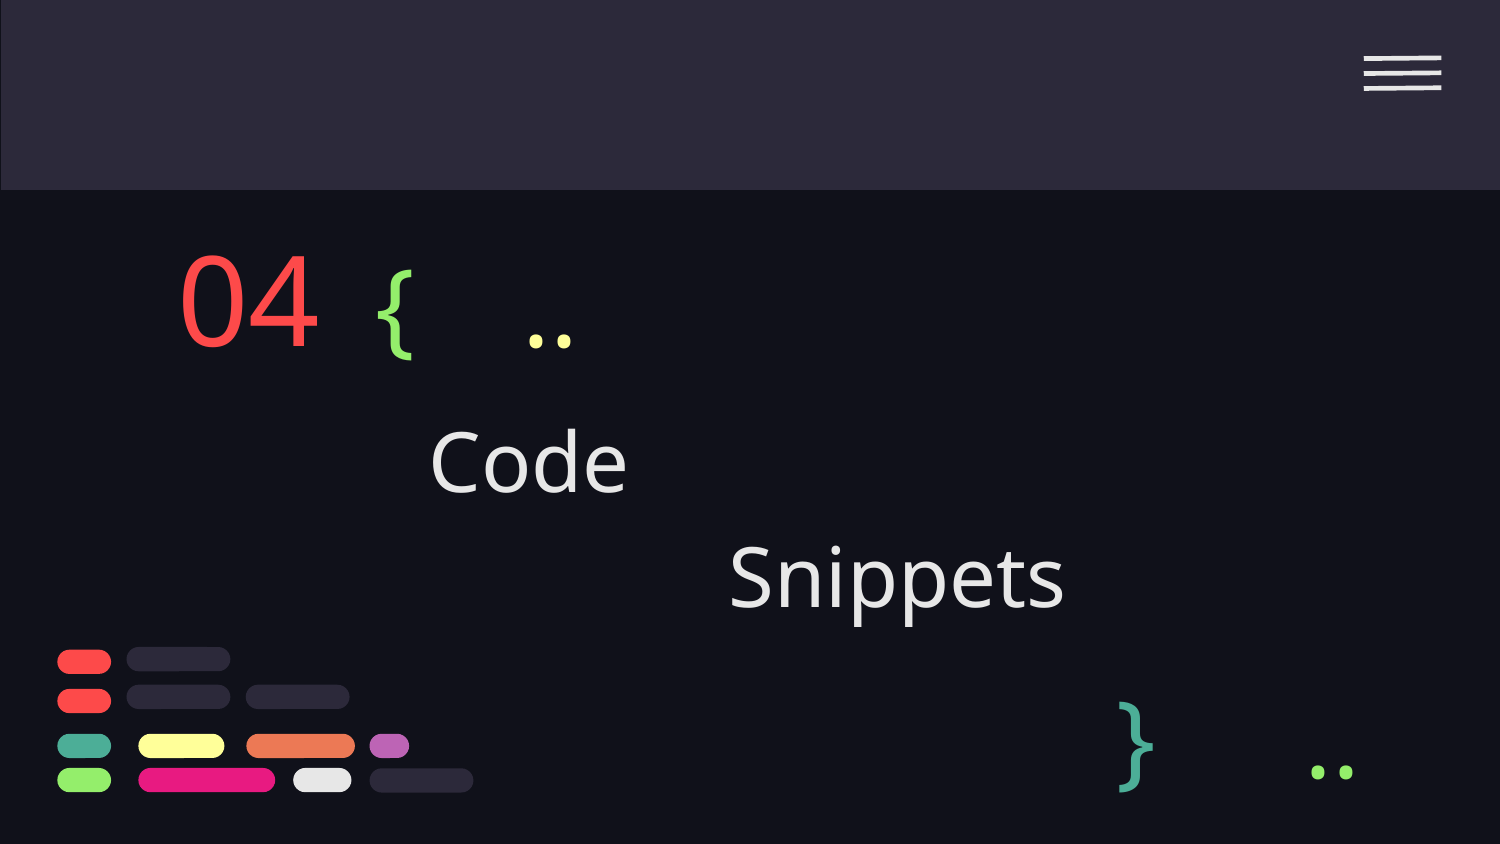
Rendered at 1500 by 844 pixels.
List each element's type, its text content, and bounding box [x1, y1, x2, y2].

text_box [57, 646, 474, 793]
text_box .. [433, 260, 594, 351]
title 04 [162, 221, 434, 372]
title Code Snippets [413, 410, 1216, 608]
text_box } [1101, 657, 1188, 782]
text_box .. [1215, 692, 1376, 782]
text_box { [360, 225, 476, 368]
